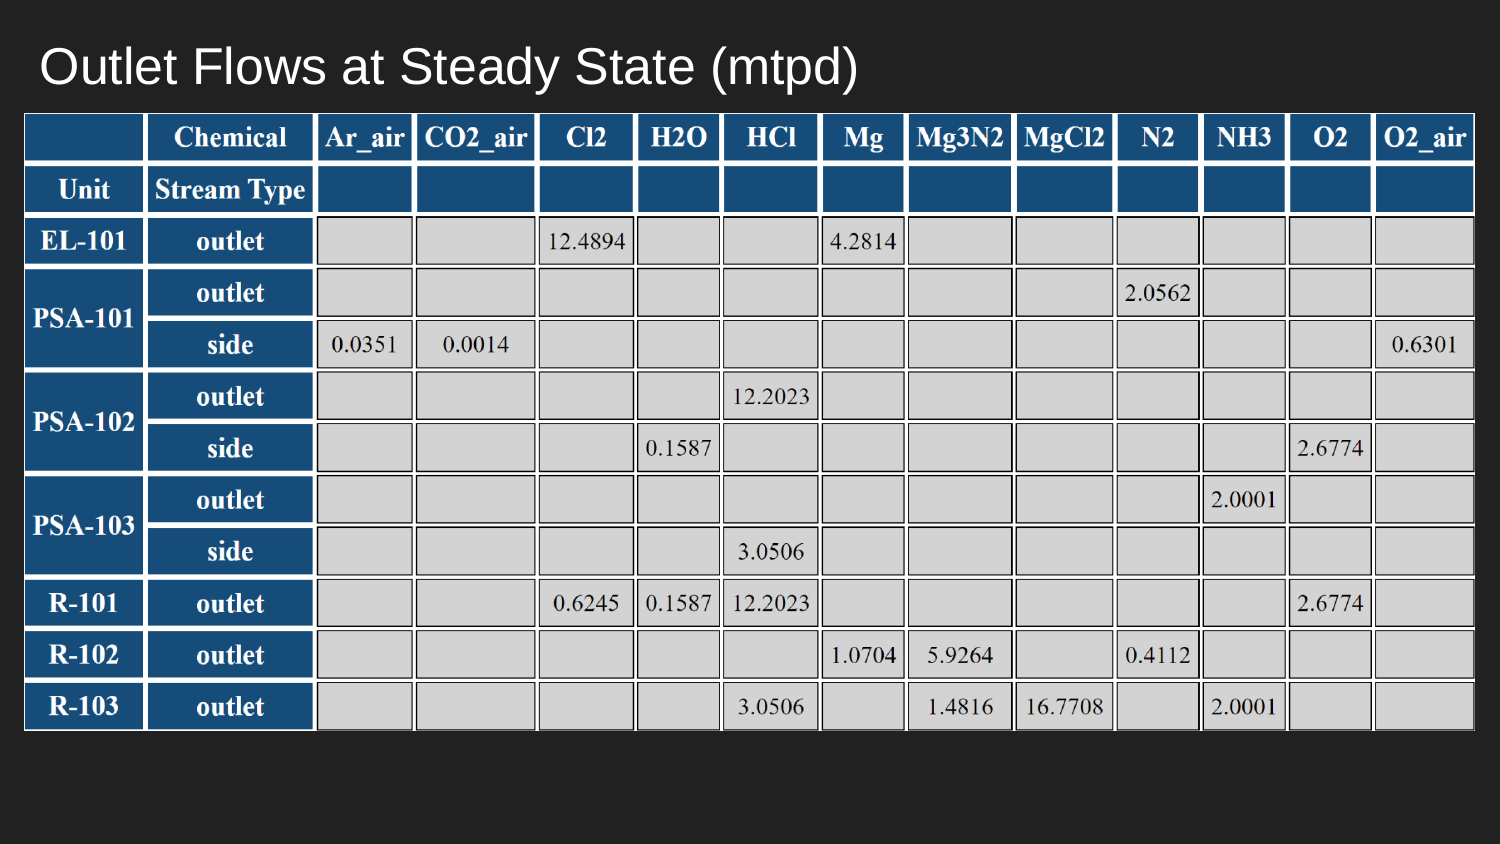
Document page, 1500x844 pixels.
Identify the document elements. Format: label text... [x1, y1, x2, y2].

picture [24, 113, 1476, 731]
title Outlet Flows at Steady State (mtpd) [24, 23, 902, 112]
